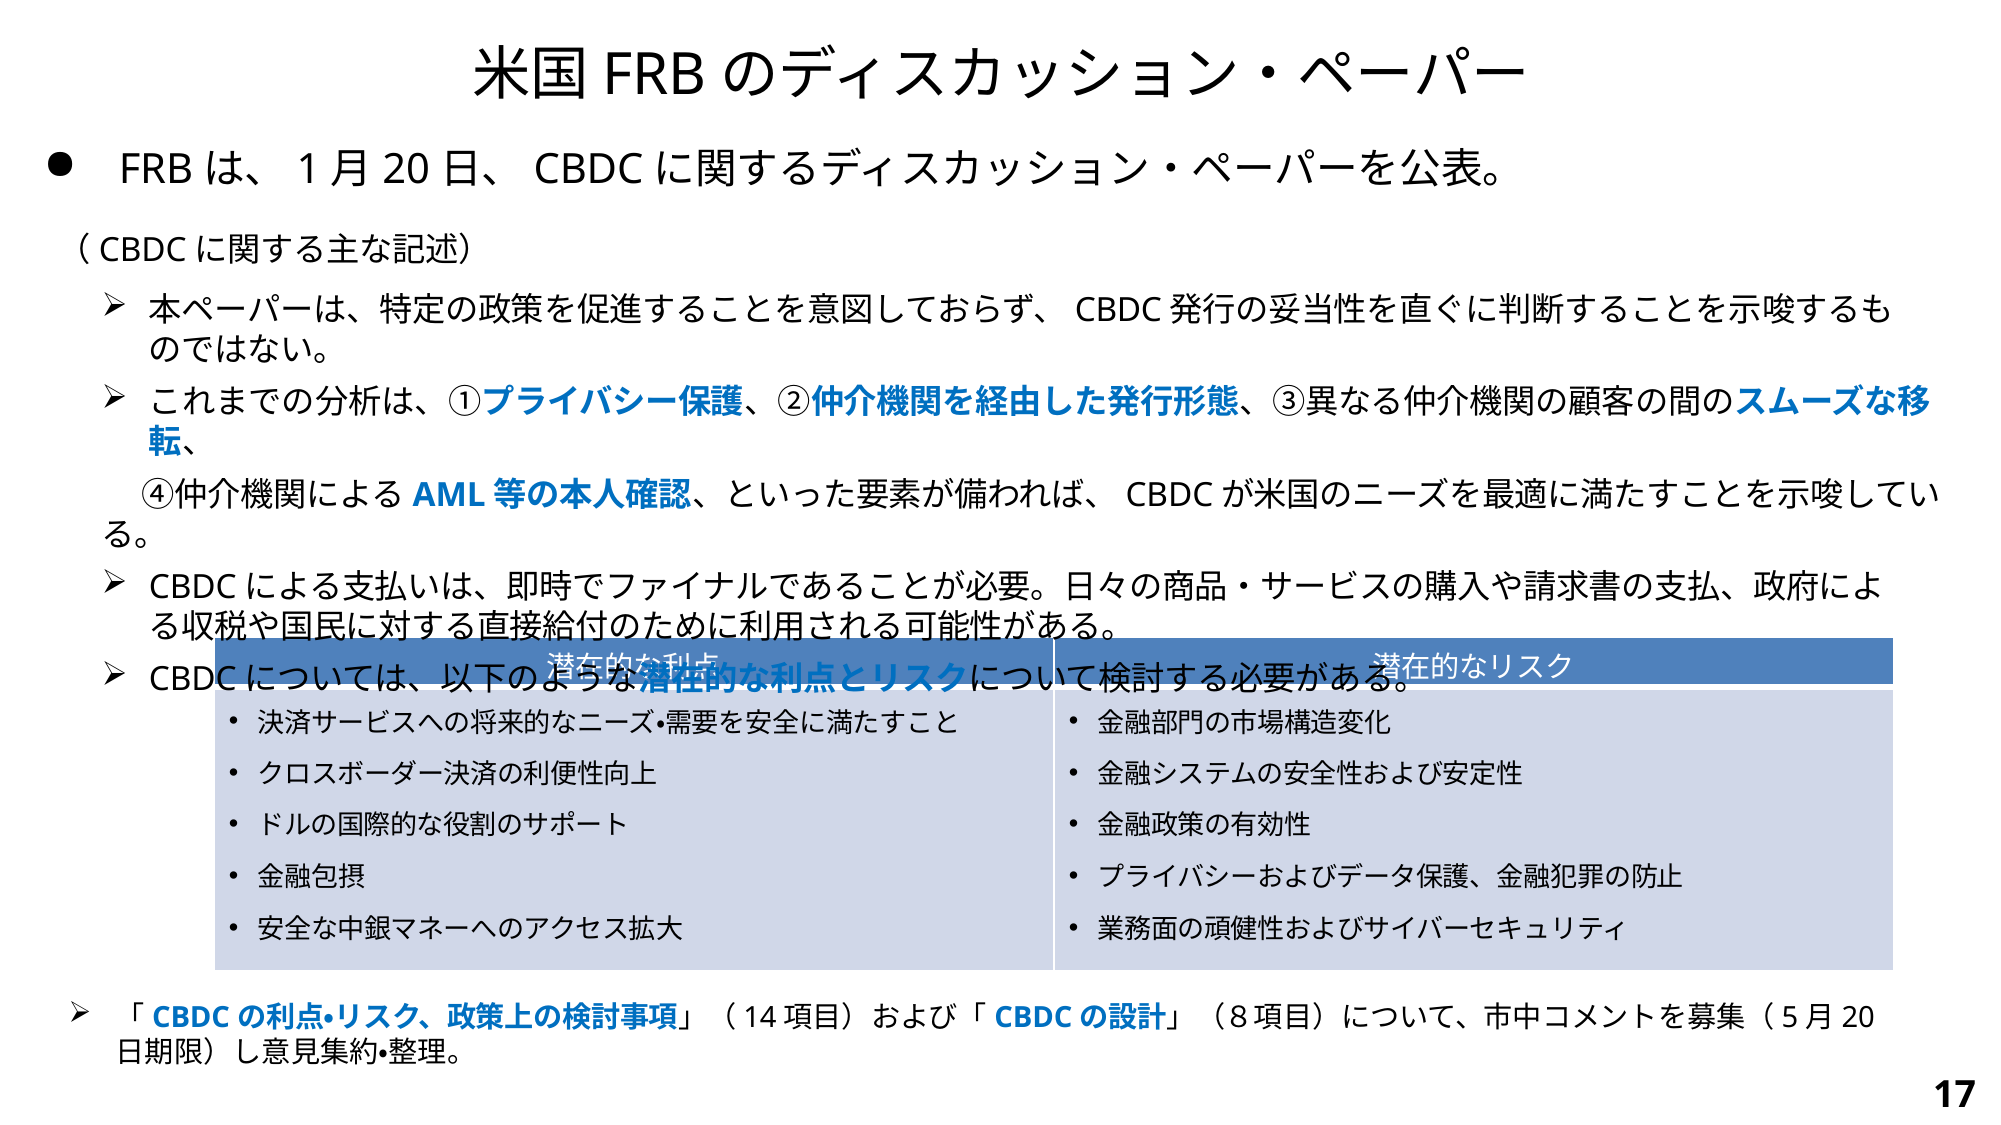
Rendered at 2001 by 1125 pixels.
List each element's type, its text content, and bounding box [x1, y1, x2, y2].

text_box FRBは、1月20日、CBDCに関するディスカッション・ペーパーを公表。 （CBDCに関する主な記述） 本ペーパーは、特定の政策を促進することを意図しておらず、CBDC発行の妥当性を直ぐに判断することを示唆するものではない。 これまでの分析は、①プライバシー保護、②仲介機関を経由した発行形態、③異なる仲介機関の顧客の間のスムーズな移転、 ④仲介機関によるAML等の本人確認、といった要素が備われば、CBDCが米国のニーズを最適に満たすことを示唆している。 CBDCによる支払いは、即時でファイナルであることが必要。日々の商品・サービスの購入や請求書の支払、政府による収税や国民に対する直接給付のために利用される可能性がある。 CBDCについては、以下のような潜在的な利点とリスクについて検討する必要がある。 [41, 139, 1945, 698]
table_cell 決済サービスへの将来的なニーズ・需要を安全に満たすこと クロスボーダー決済の利便性向上 ドルの国際的な役割のサポート 金融包摂 安全な中銀マネーへのアクセス拡大 [215, 698, 1053, 970]
text_box 「CBDCの利点・リスク、政策上の検討事項」（14項目）および「CBDCの設計」（８項目）について、市中コメントを募集（5月20日期限）し意見集約・整理。 [66, 996, 1904, 1069]
title 米国FRBのディスカッション・ペーパー [0, 0, 2000, 165]
table_cell 金融部門の市場構造変化 金融システムの安全性および安定性 金融政策の有効性 プライバシーおよびデータ保護、金融犯罪の防止 業務面の頑健性およびサイバーセキュリティ [1055, 698, 1893, 970]
slide_number 17 [1909, 1065, 2000, 1125]
